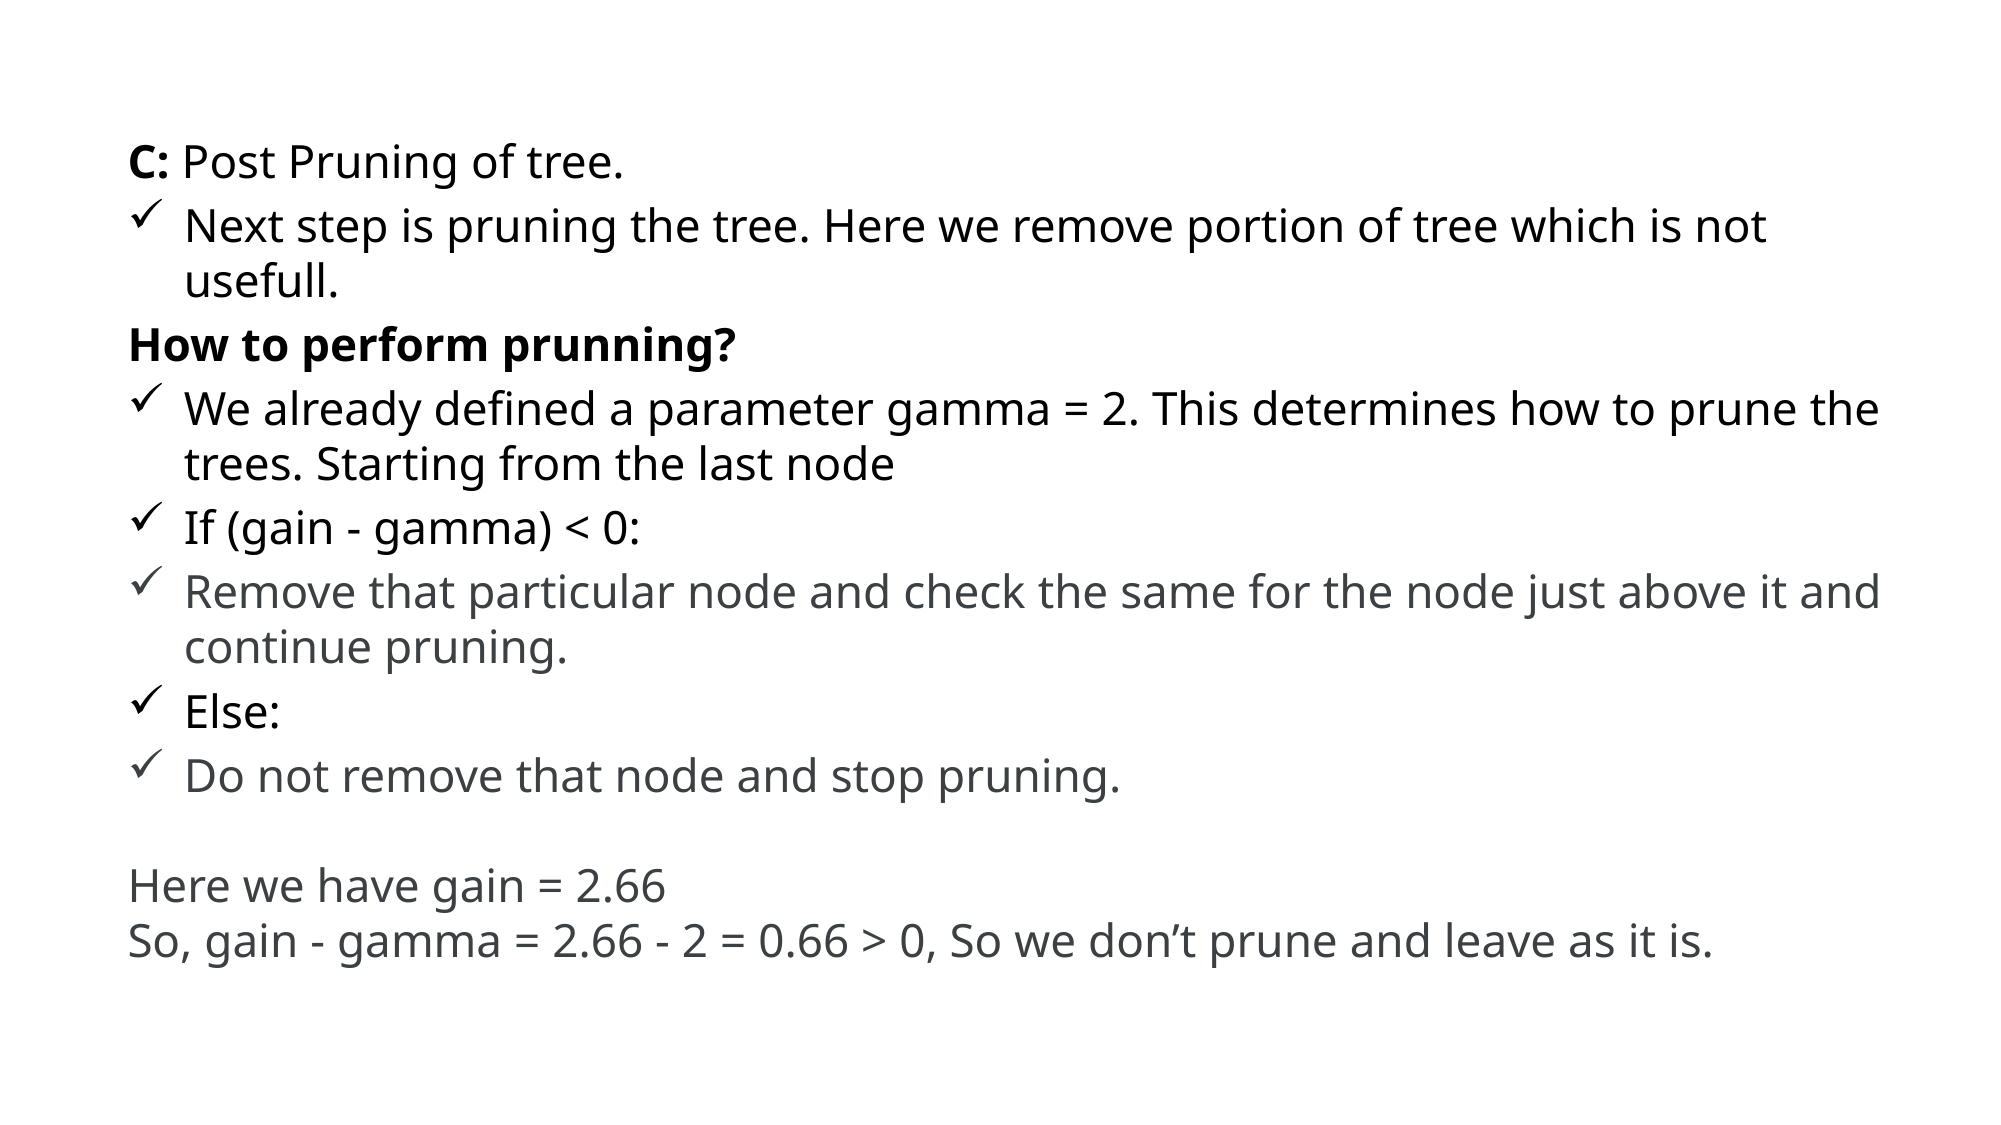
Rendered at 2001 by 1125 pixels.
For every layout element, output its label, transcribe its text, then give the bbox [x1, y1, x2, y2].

list C: Post Pruning of tree. Next step is pruning the tree. Here we remove portion of tree which is not usefull. How to perform prunning? We already defined a parameter gamma = 2. This determines how to prune the trees. Starting from the last node If (gain - gamma) < 0: Remove that particular node and check the same for the node just above it and continue pruning. Else: Do not remove that node and stop pruning. Here we have gain = 2.66 So, gain - gamma = 2.66 - 2 = 0.66 > 0, So we don’t prune and leave as it is. [112, 125, 1913, 1063]
